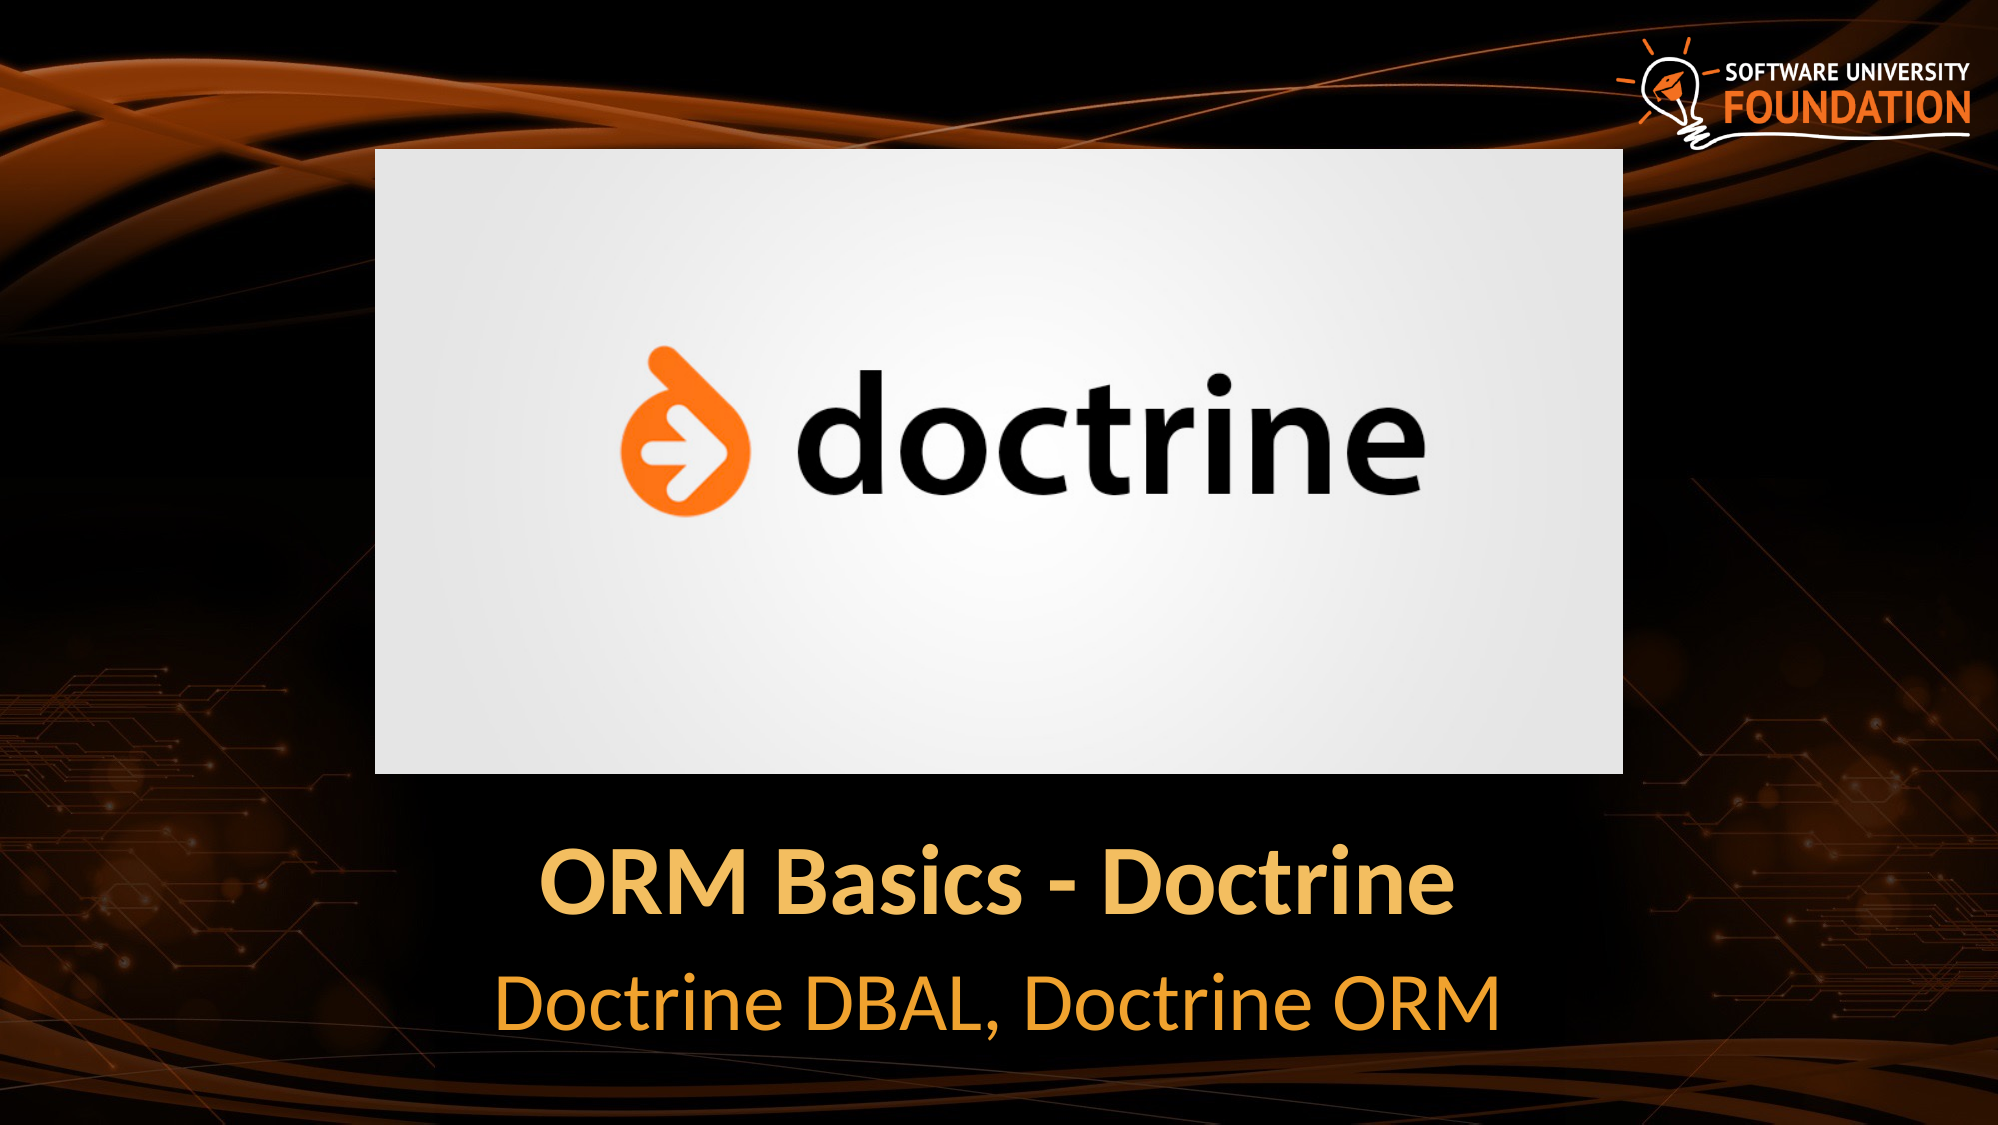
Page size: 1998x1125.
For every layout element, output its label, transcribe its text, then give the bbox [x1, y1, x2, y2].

title ORM Basics - Doctrine [192, 813, 1806, 937]
picture [0, 0, 1998, 1125]
list Doctrine DBAL, Doctrine ORM [192, 937, 1806, 1050]
